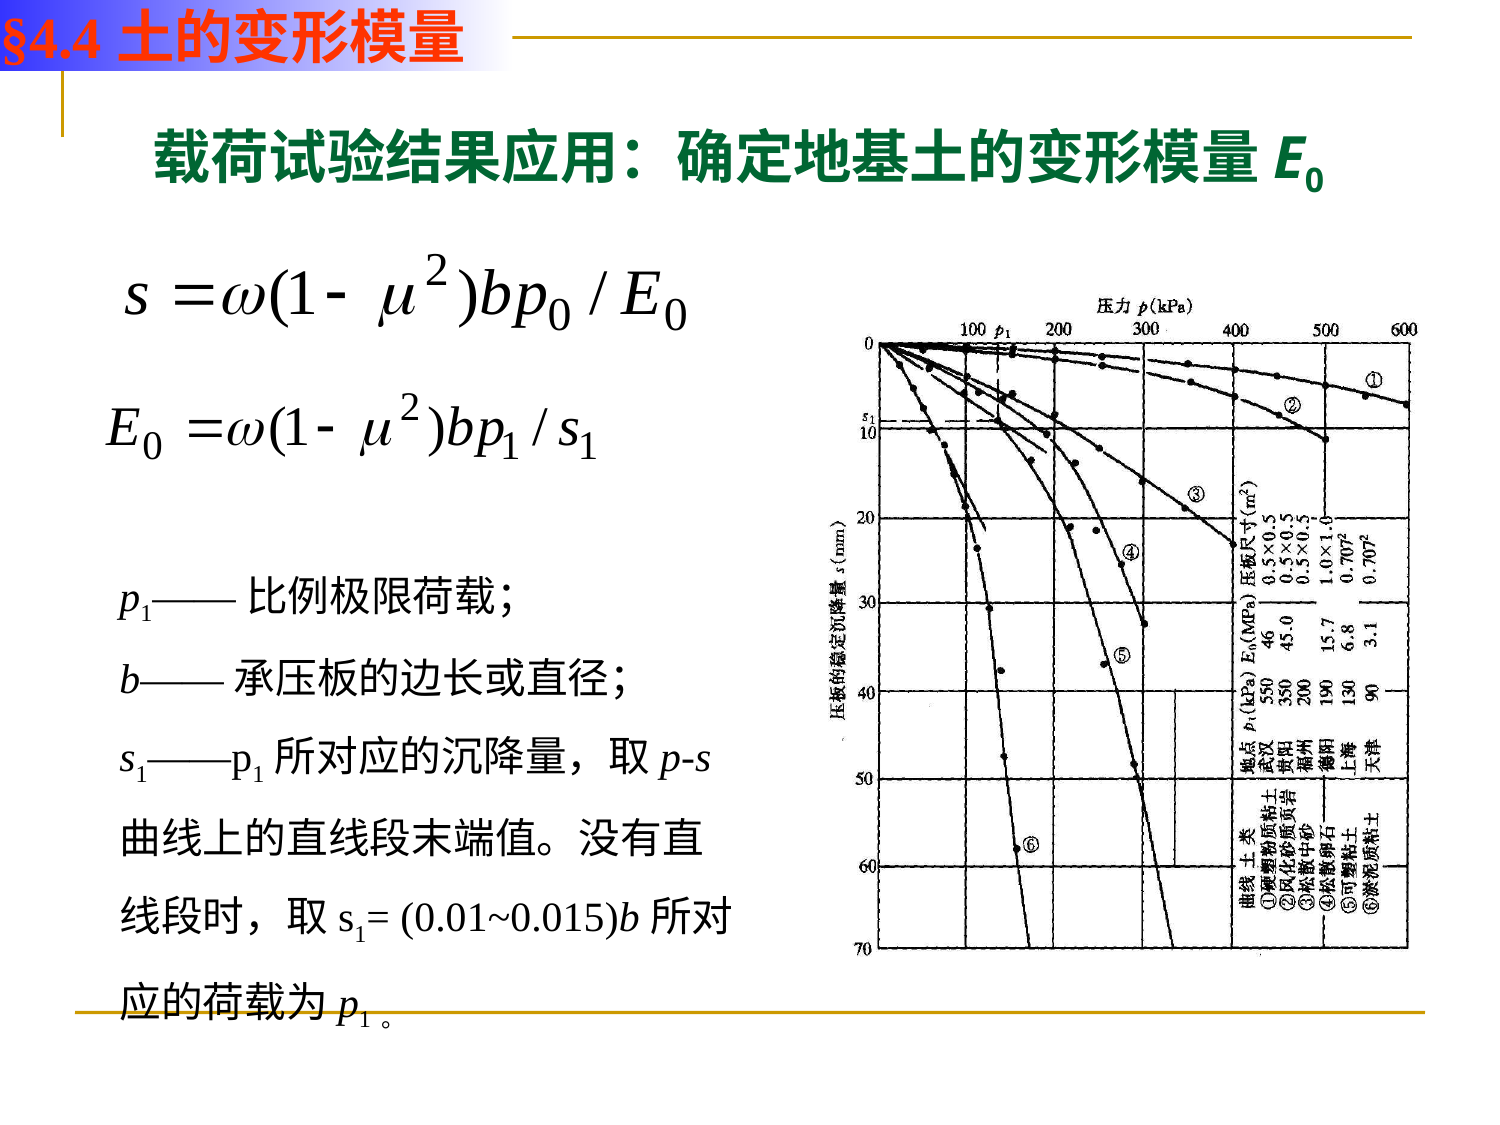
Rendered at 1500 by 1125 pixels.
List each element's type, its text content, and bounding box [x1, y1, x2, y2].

text_box p1——比例极限荷载； b——承压板的边长或直径； s1——p1所对应的沉降量，取p-s曲线上的直线段末端值。没有直线段时，取s1= (0.01~0.015)b所对应的荷载为p1。 [104, 533, 755, 1040]
picture [799, 287, 1440, 980]
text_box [94, 374, 608, 472]
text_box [112, 231, 701, 344]
text_box §4.4土的变形模量 [0, 0, 513, 71]
title 载荷试验结果应用：确定地基土的变形模量E0 [137, 112, 1363, 201]
